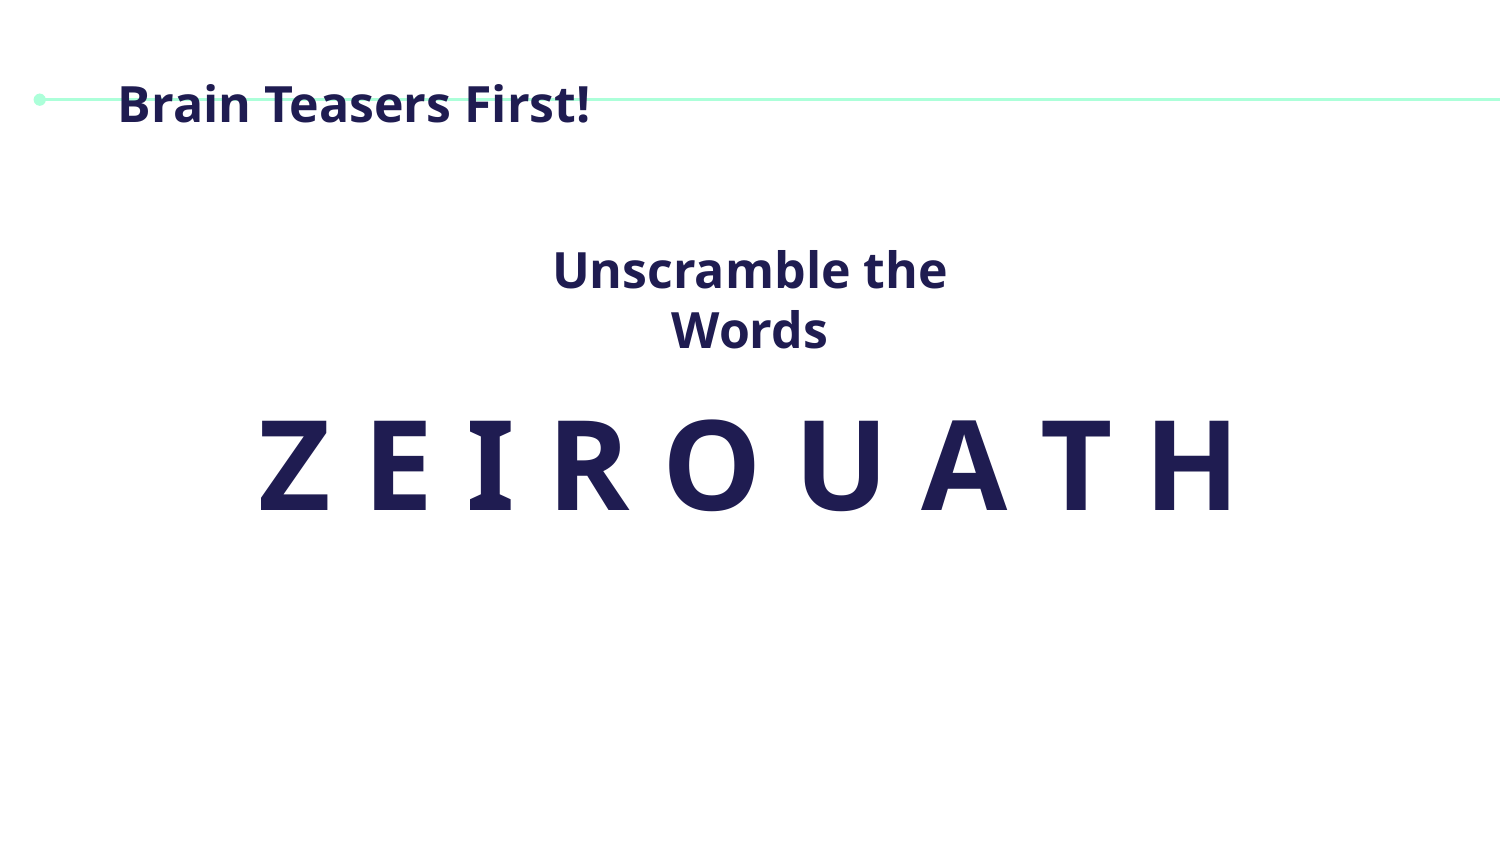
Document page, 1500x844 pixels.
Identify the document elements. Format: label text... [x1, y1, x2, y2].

text_box Unscramble the Words [472, 223, 1028, 312]
title Brain Teasers First! [102, 57, 1101, 147]
text_box Z E I R O U A T H [74, 370, 1425, 727]
